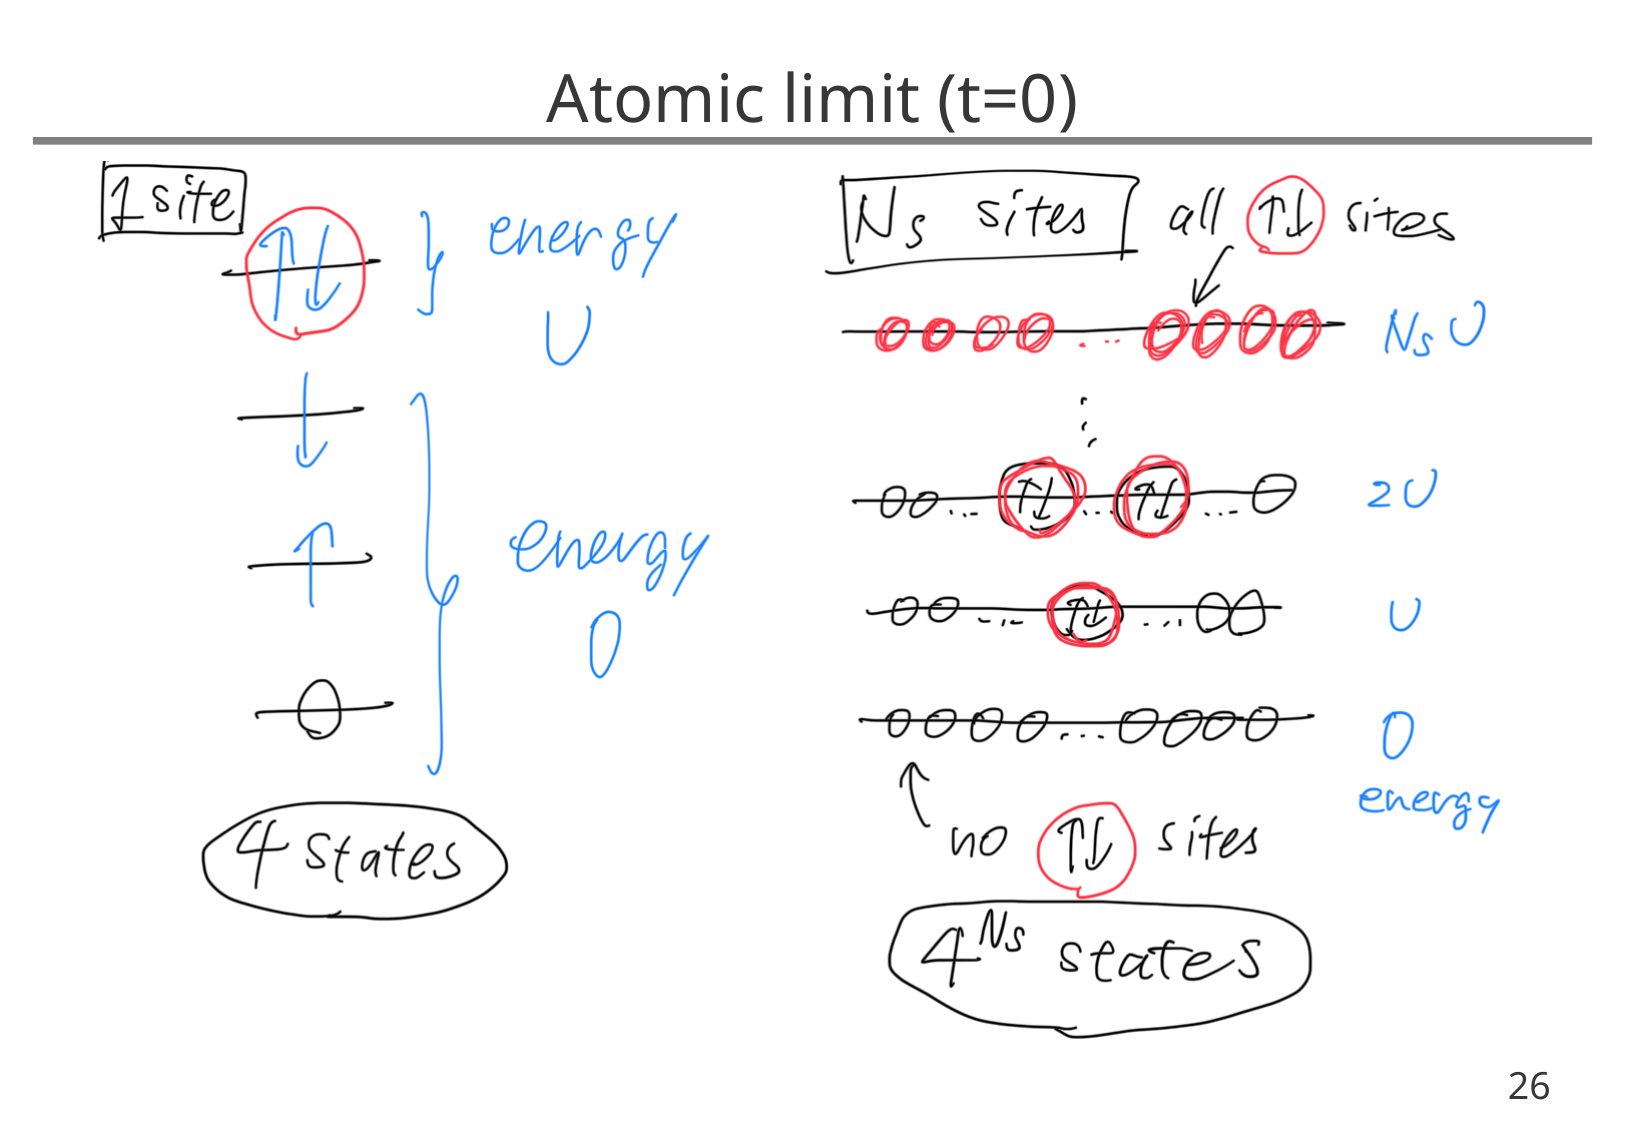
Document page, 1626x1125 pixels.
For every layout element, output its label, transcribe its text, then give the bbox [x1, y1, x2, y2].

title Atomic limit (t=0) [44, 48, 1581, 130]
slide_number 26 [1462, 1054, 1597, 1107]
picture [44, 161, 1583, 1105]
